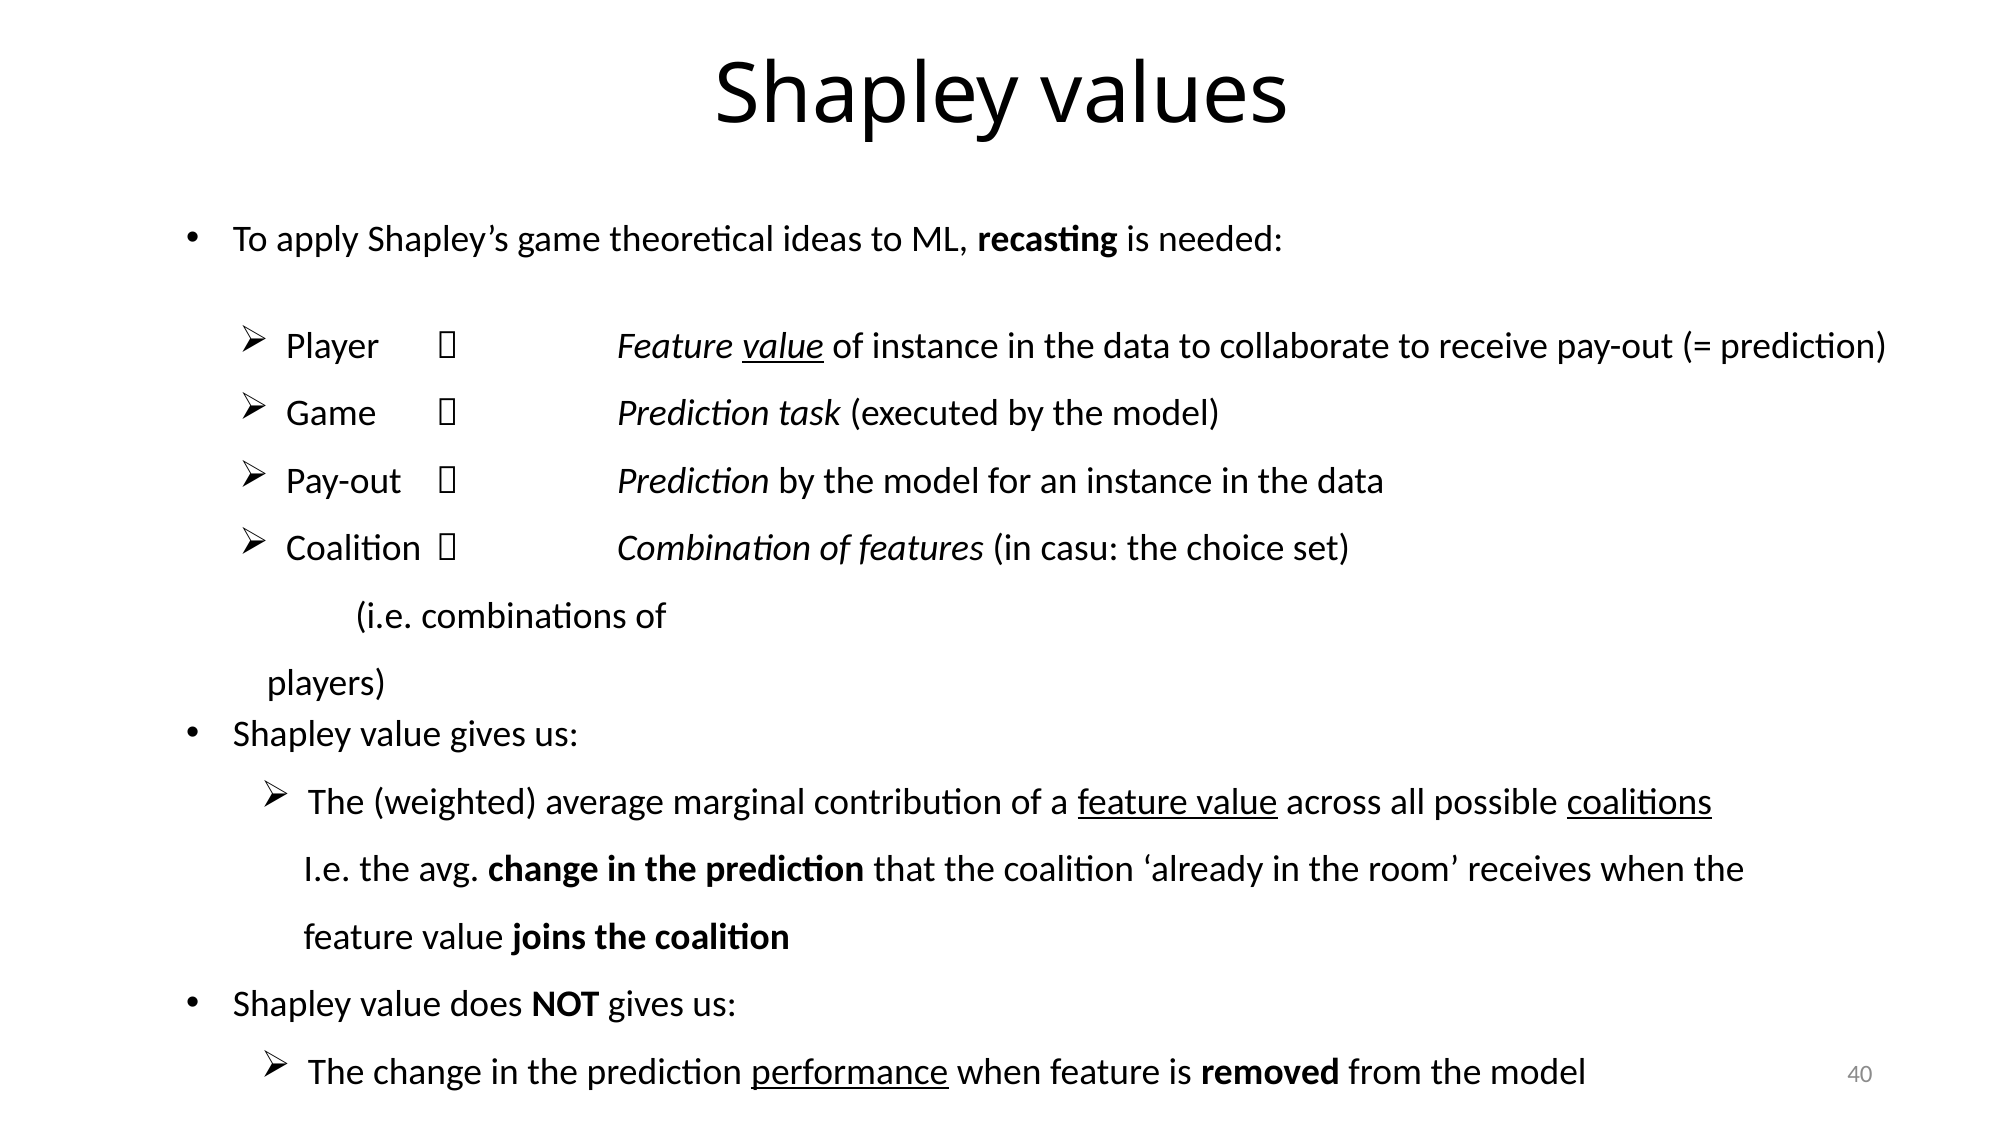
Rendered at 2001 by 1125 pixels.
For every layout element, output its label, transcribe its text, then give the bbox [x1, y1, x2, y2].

text_box Feature value of instance in the data to collaborate to receive pay-out (= prediction) Prediction task (executed by the model) Prediction by the model for an instance in the data Combination of features (in casu: the choice set) [527, 290, 1922, 647]
text_box Player  Game  Pay-out  Coalition  (i.e. combinations of players) [149, 290, 527, 647]
text_box To apply Shapley’s game theoretical ideas to ML, recasting is needed: Shapley value gives us: The (weighted) average marginal contribution of a feature value across all possible coalitions I.e. the avg. change in the prediction that the coalition ‘already in the room’ receives when the feature value joins the coalition Shapley value does NOT gives us: The change in the prediction performance when feature is removed from the model [171, 206, 1851, 290]
title Shapley values [117, 22, 1888, 170]
text_box To apply Shapley’s game theoretical ideas to ML, recasting is needed: Shapley value gives us: The (weighted) average marginal contribution of a feature value across all possible coalitions I.e. the avg. change in the prediction that the coalition ‘already in the room’ receives when the feature value joins the coalition Shapley value does NOT gives us: The change in the prediction performance when feature is removed from the model [171, 647, 1851, 1085]
slide_number 40 [1691, 1042, 1888, 1103]
